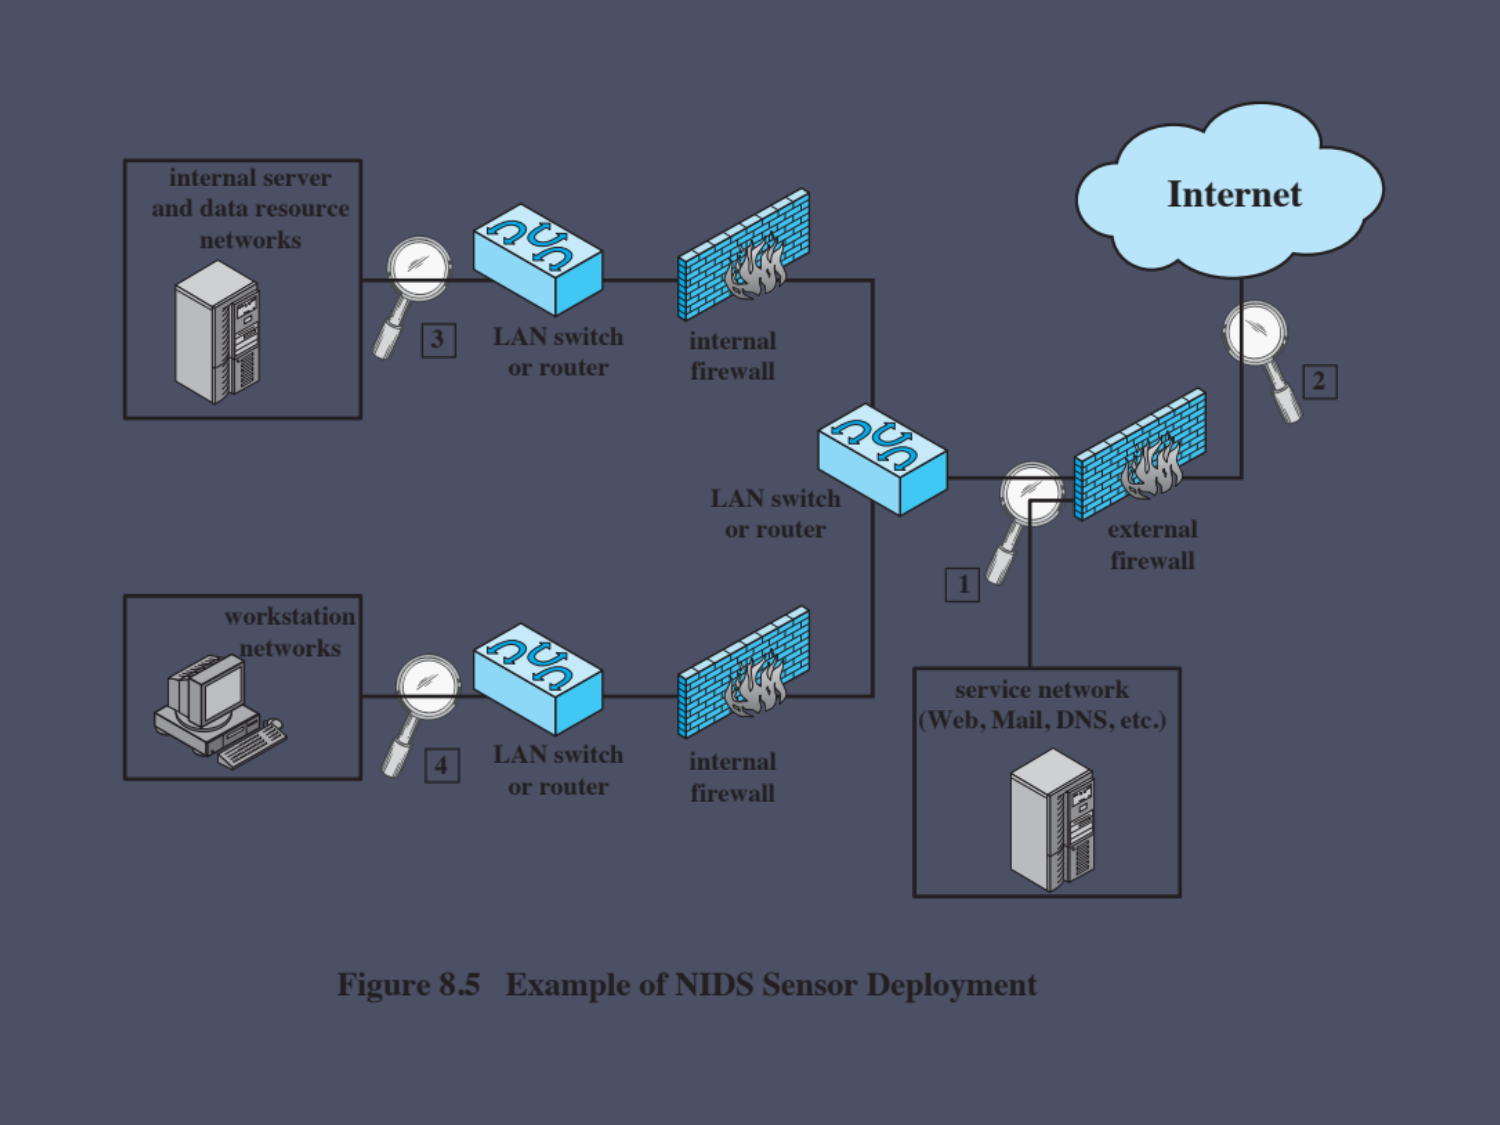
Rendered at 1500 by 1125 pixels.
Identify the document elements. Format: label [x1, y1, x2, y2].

picture [40, 54, 1445, 1043]
